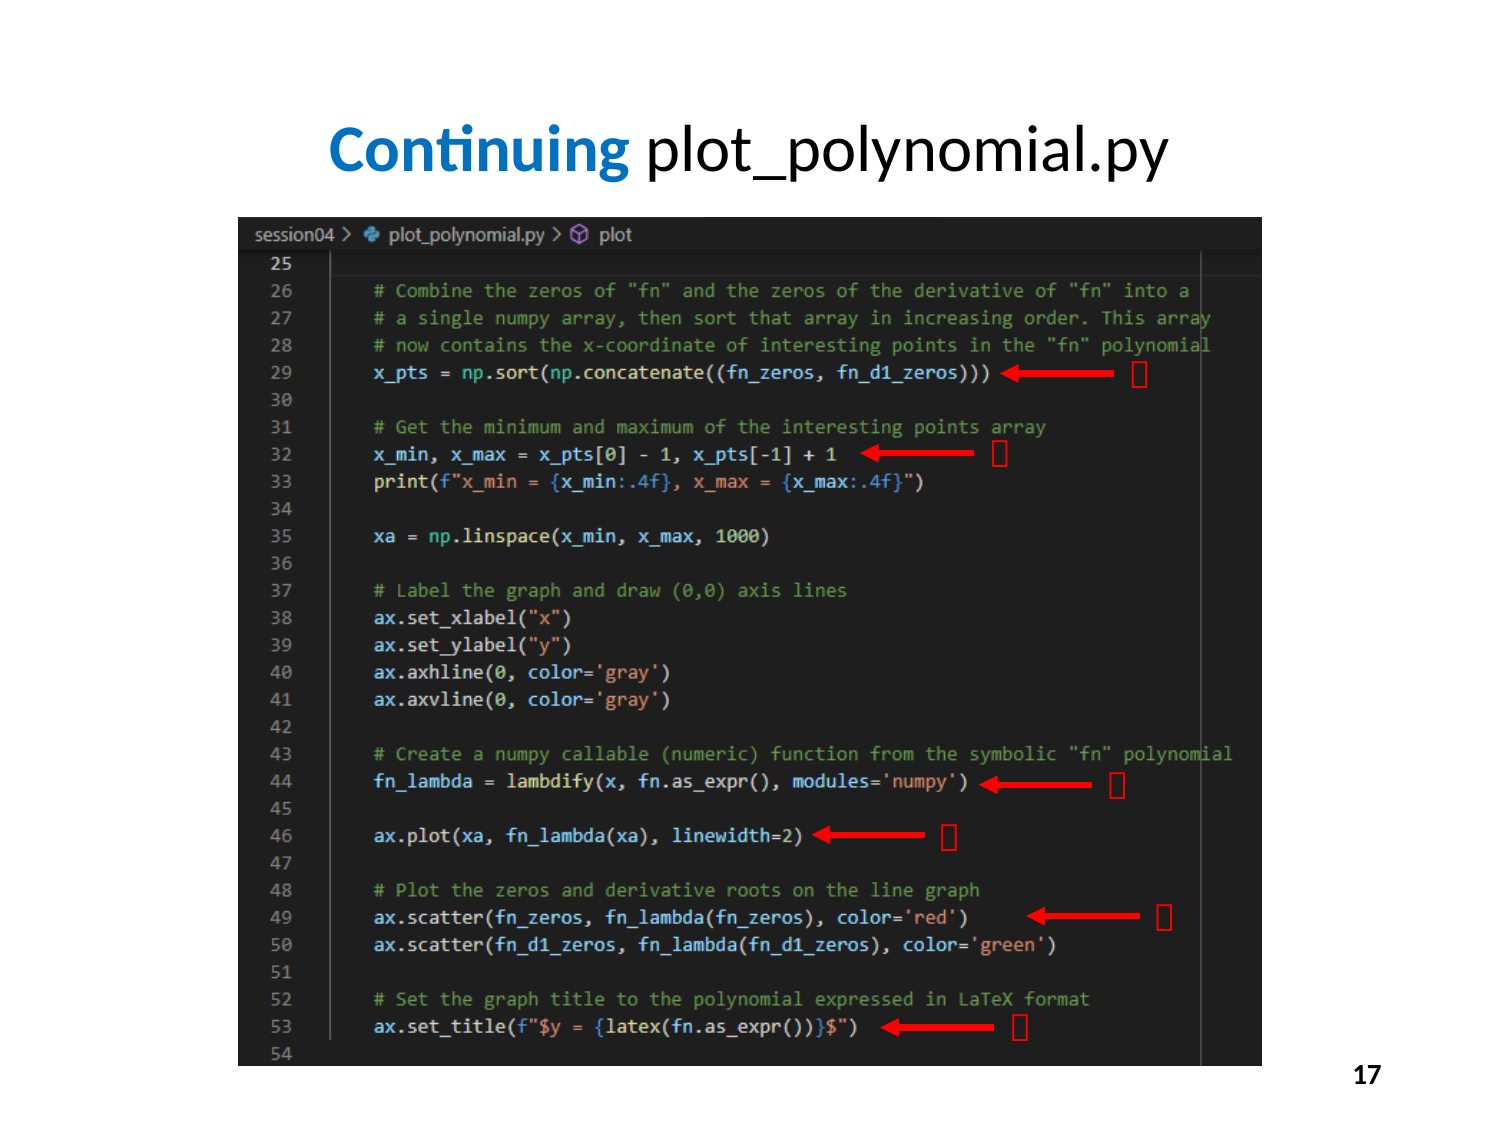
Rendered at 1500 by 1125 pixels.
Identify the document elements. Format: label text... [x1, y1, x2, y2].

title Continuing plot_polynomial.py [103, 59, 1397, 241]
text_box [978, 754, 1154, 815]
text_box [999, 343, 1177, 404]
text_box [1025, 886, 1202, 947]
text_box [880, 996, 1057, 1058]
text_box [811, 806, 987, 867]
slide_number 17 [1059, 1042, 1397, 1103]
picture [238, 217, 1262, 1066]
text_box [859, 422, 1037, 484]
